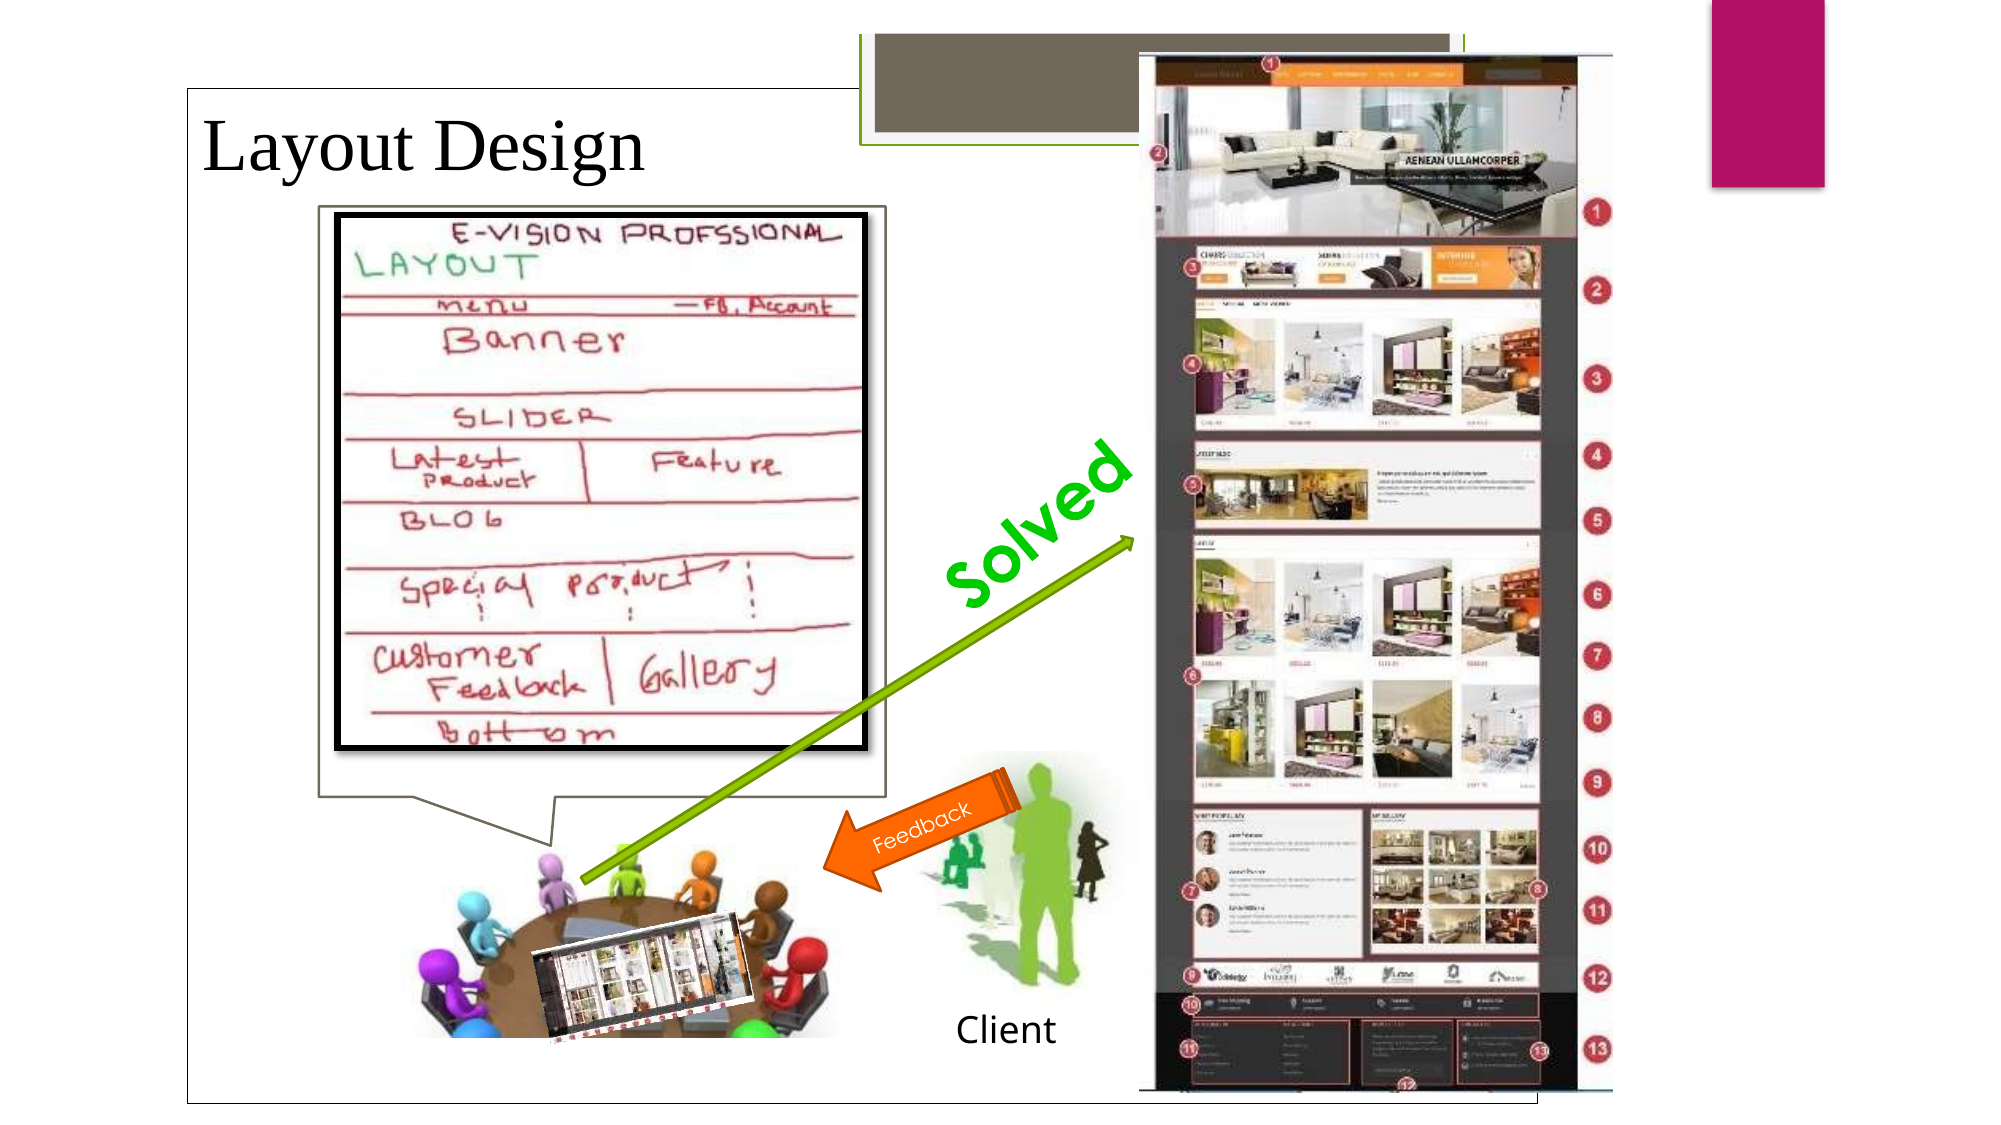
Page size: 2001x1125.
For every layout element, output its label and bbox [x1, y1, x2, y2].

text_box [120, 32, 1614, 1125]
